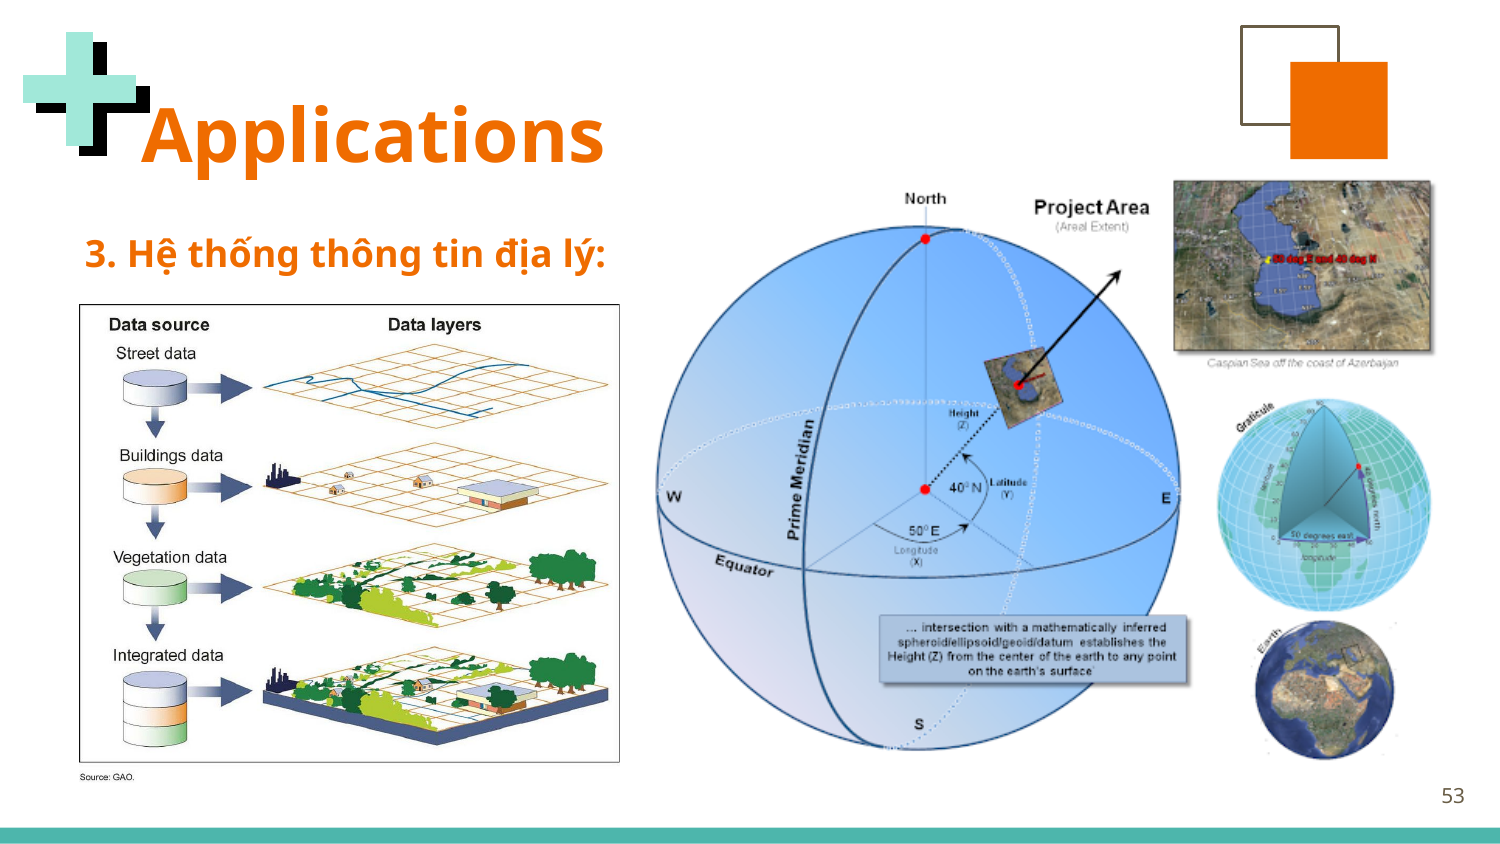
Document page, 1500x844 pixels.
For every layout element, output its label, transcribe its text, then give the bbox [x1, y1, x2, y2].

picture [648, 170, 1442, 766]
text_box [1290, 61, 1388, 160]
list 3. Hệ thống thông tin địa lý: [51, 207, 643, 287]
text_box [1241, 26, 1339, 125]
title Applications [51, 72, 1449, 189]
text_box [22, 32, 151, 157]
picture [79, 304, 620, 783]
slide_number 53 [1389, 764, 1480, 830]
